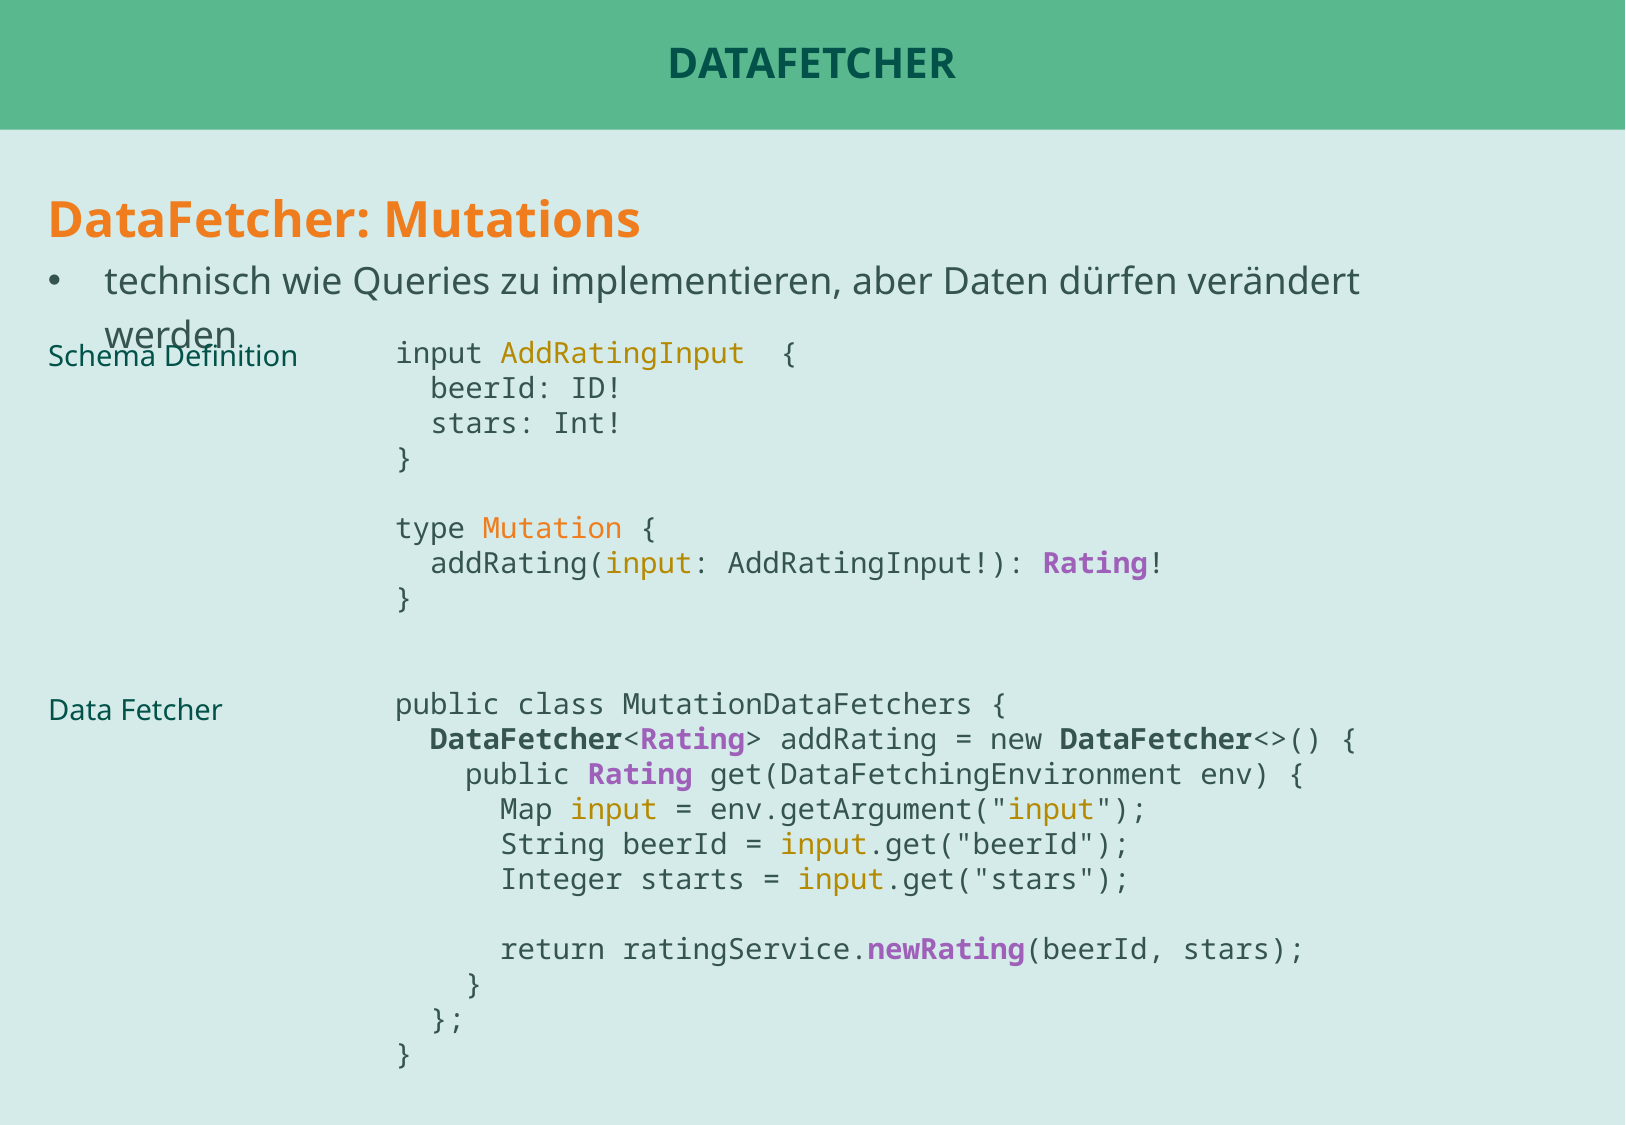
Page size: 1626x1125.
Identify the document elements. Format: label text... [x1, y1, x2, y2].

text_box Data Fetcher [33, 683, 434, 734]
text_box input AddRatingInput { beerId: ID! stars: Int! } [380, 326, 815, 482]
text_box public class MutationDataFetchers { DataFetcher<Rating> addRating = new DataFetcher<>() { public Rating get(DataFetchingEnvironment env) { Map input = env.getArgument("input"); String beerId = input.get("beerId"); Integer starts = input.get("stars"); return ratingService.newRating(beerId, stars); } }; } [380, 678, 1625, 1078]
text_box Schema Definition [33, 330, 434, 380]
text_box DataFetcher: Mutations technisch wie Queries zu implementieren, aber Daten dürfen verändert werden [33, 168, 1413, 363]
title DataFetcher [0, 0, 1625, 130]
text_box type Mutation { addRating(input: AddRatingInput!): Rating! } [380, 501, 1386, 622]
